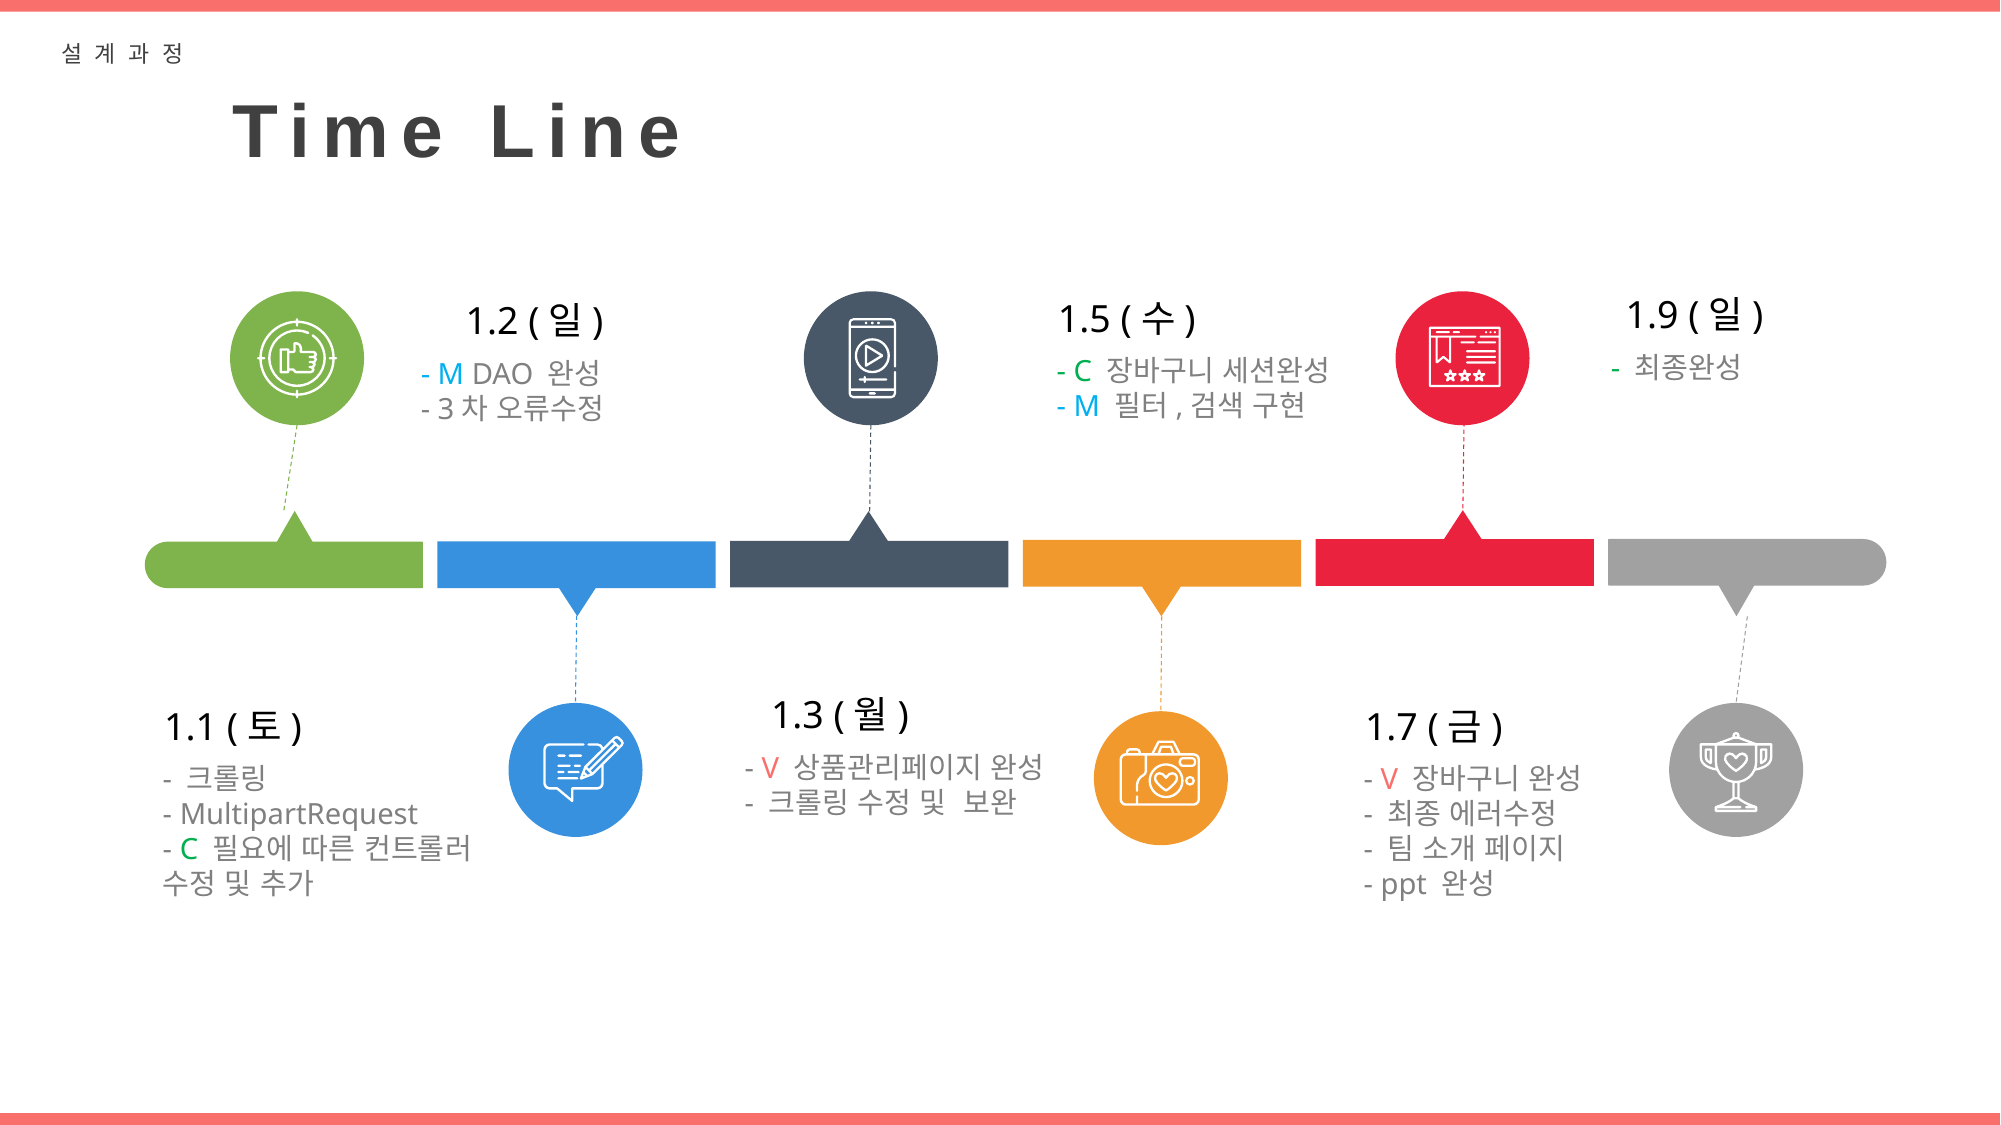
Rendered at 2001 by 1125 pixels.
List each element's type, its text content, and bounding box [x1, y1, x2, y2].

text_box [543, 735, 625, 803]
text_box 1.2 (일) [450, 289, 730, 347]
text_box Time Line [217, 75, 697, 181]
text_box [143, 510, 424, 590]
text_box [256, 318, 338, 399]
text_box - V 상품관리페이지 완성 - 크롤링 수정 및 보완 [729, 741, 1084, 827]
text_box 1.1 (토) [149, 695, 429, 753]
text_box - 크롤링 - MultipartRequest - C 필요에 따른 컨트롤러 수정 및 추가 [147, 753, 533, 908]
text_box [0, 0, 2000, 13]
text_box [1669, 702, 1804, 837]
text_box [509, 701, 644, 838]
text_box - V 장바구니 완성 - 최종 에러수정 - 팀 소개 페이지 - ppt 완성 [1348, 753, 1628, 943]
text_box [229, 290, 366, 427]
text_box [729, 509, 1010, 589]
text_box [436, 540, 717, 619]
text_box [1021, 538, 1303, 617]
text_box 1.7 (금) [1350, 695, 1630, 755]
text_box [803, 290, 939, 427]
text_box 1.3 (월) [756, 683, 1036, 741]
text_box [1314, 509, 1595, 587]
text_box 설계과정 [46, 32, 199, 75]
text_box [1428, 326, 1501, 388]
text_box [848, 318, 897, 399]
text_box [0, 1112, 2000, 1125]
text_box - C 장바구니 세션완성 - M 필터,검색 구현 [1041, 345, 1367, 465]
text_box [294, 425, 298, 511]
text_box [1092, 710, 1229, 847]
text_box 1.5 (수) [1043, 287, 1323, 345]
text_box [1119, 740, 1200, 806]
text_box - M DAO 완성 - 3차 오류수정 [406, 347, 839, 468]
text_box [1607, 537, 1888, 618]
text_box - 최종완성 [1596, 341, 2000, 462]
text_box 1.9 (일) [1610, 283, 1890, 341]
text_box [1394, 290, 1531, 427]
